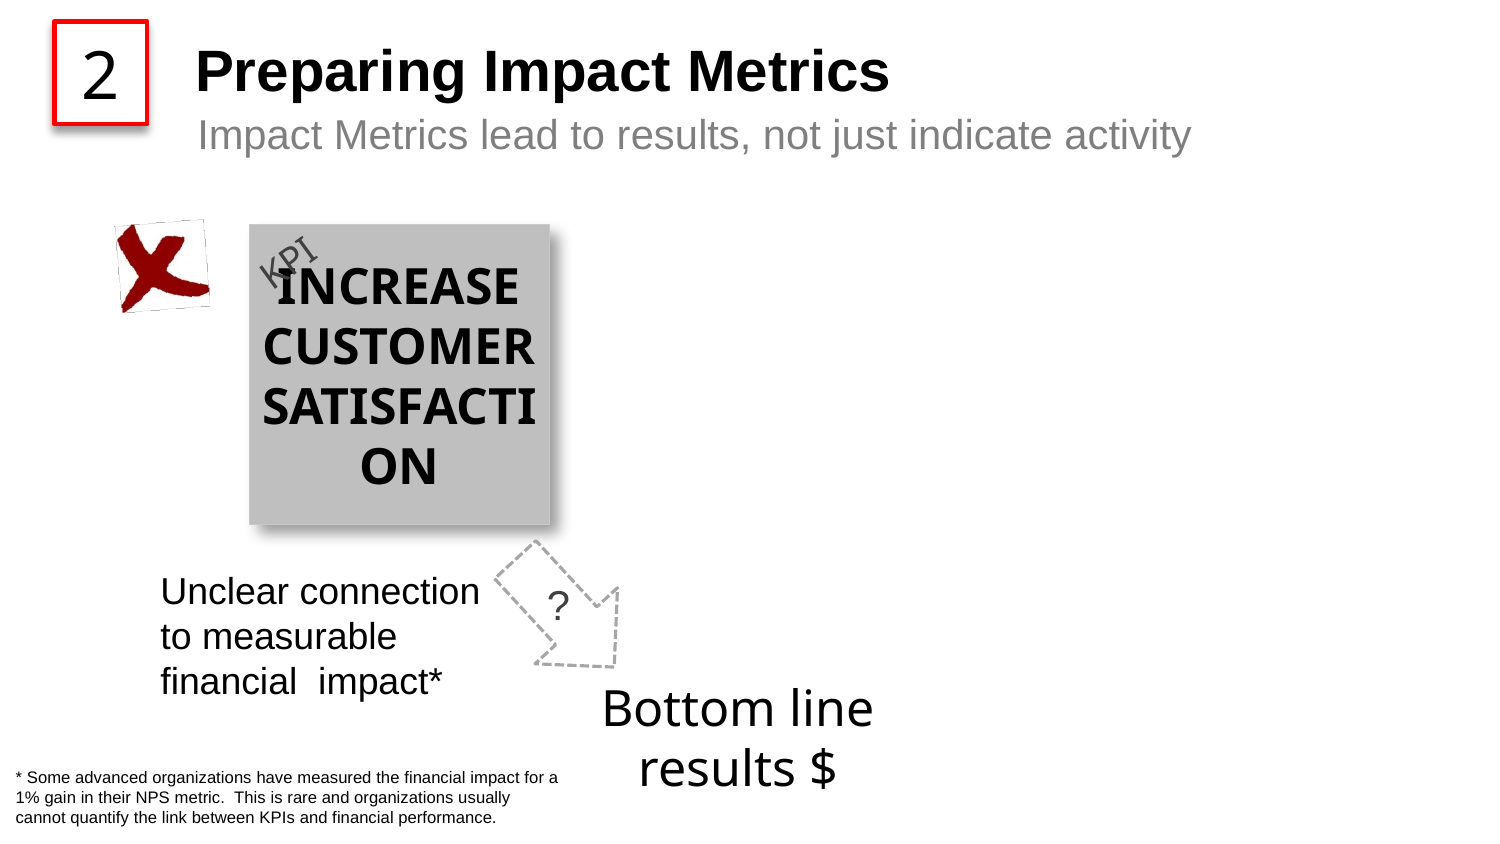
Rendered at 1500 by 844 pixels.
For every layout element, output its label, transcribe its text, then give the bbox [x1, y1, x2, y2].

picture [115, 219, 210, 313]
text_box KPI [211, 193, 376, 339]
text_box [533, 585, 620, 670]
text_box Unclear connection to measurable financial impact* [160, 567, 496, 720]
text_box Bottom line results $ [570, 654, 906, 818]
title Preparing Impact Metrics [195, 33, 1467, 104]
text_box INCREASE CUSTOMER SATISFACTION [247, 222, 551, 527]
text_box * Some advanced organizations have measured the financial impact for a 1% gain in their NPS metric. This is rare and organizations usually cannot quantify the link between KPIs and financial performance. [15, 766, 560, 844]
list Impact Metrics lead to results, not just indicate activity [197, 108, 1468, 161]
text_box [493, 538, 567, 623]
text_box ? [532, 571, 586, 636]
text_box 2 [52, 19, 149, 126]
